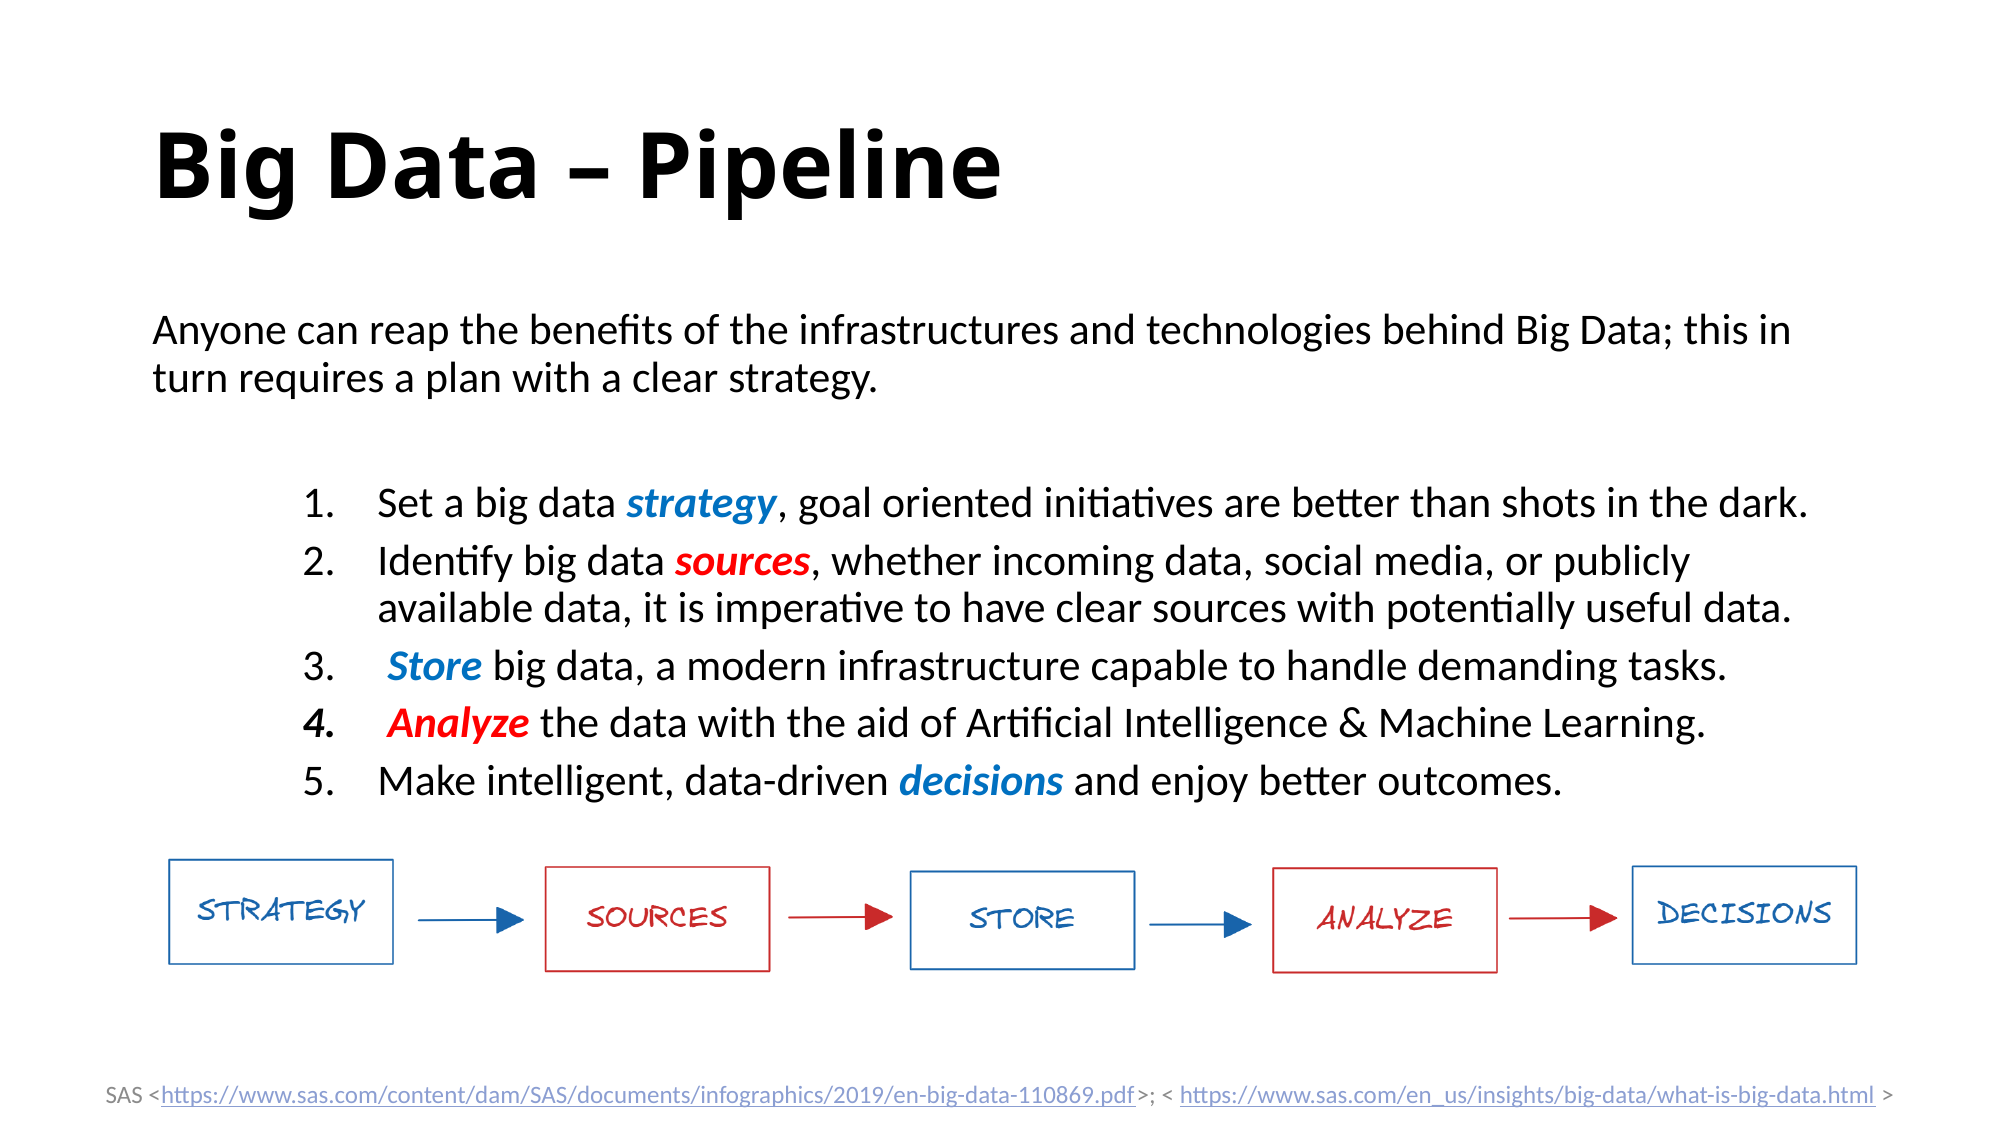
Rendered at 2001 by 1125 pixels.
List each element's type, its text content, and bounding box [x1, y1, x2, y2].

picture [150, 840, 1875, 991]
title Big Data – Pipeline [137, 59, 1863, 278]
footer SAS <https://www.sas.com/content/dam/SAS/documents/infographics/2019/en-big-data-110869.pdf>; < https://www.sas.com/en_us/insights/big-data/what-is-big-data.html > [17, 1066, 1982, 1122]
list Anyone can reap the benefits of the infrastructures and technologies behind Big Data; this in turn requires a plan with a clear strategy. Set a big data strategy, goal oriented initiatives are better than shots in the dark. Identify big data sources, whether incoming data, social media, or publicly available data, it is imperative to have clear sources with potentially useful data. Store big data, a modern infrastructure capable to handle demanding tasks. Analyze the data with the aid of Artificial Intelligence & Machine Learning. Make intelligent, data-driven decisions and enjoy better outcomes. [137, 299, 1863, 1013]
